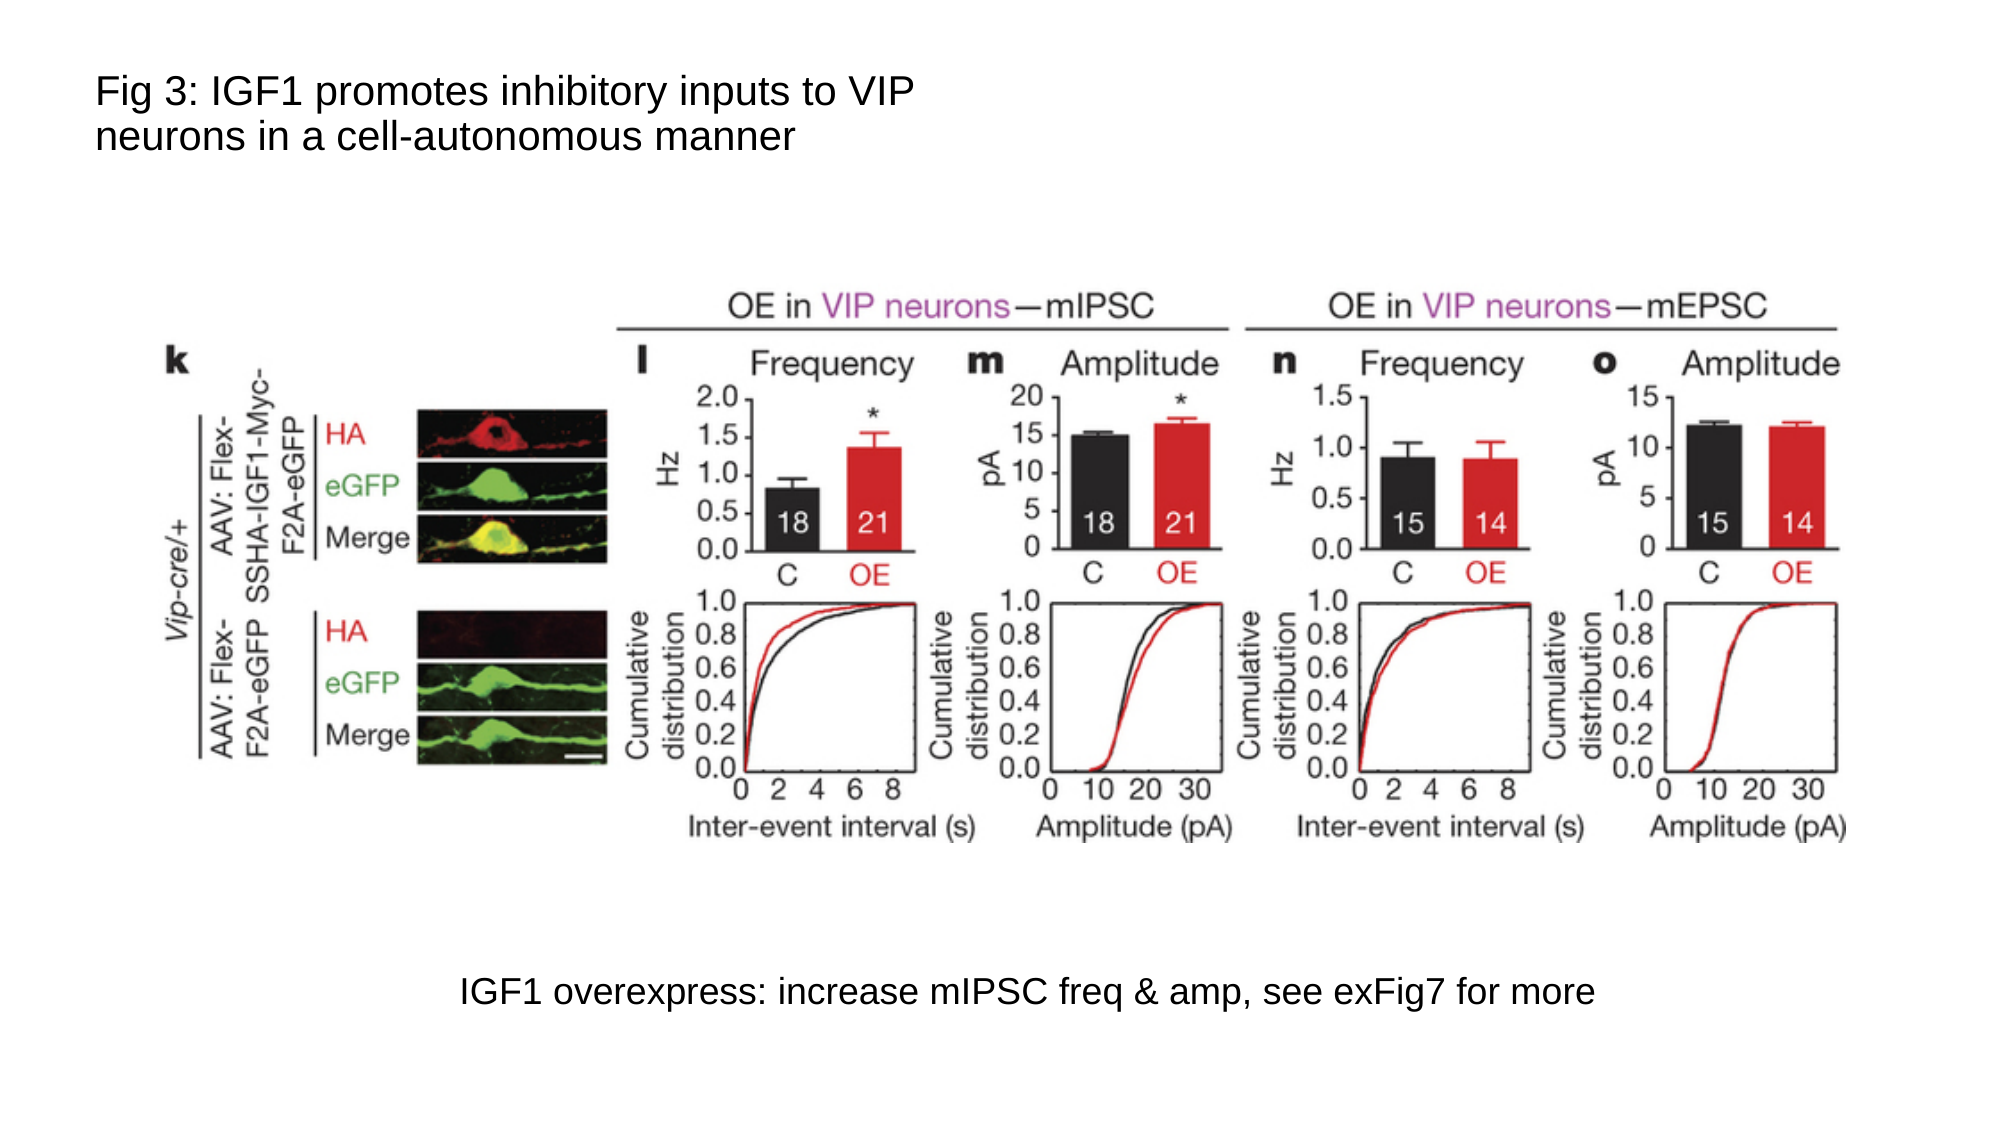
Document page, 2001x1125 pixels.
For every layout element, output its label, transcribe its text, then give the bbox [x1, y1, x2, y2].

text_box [158, 277, 1846, 1021]
title Fig 3: IGF1 promotes inhibitory inputs to VIP neurons in a cell-autonomous manner [80, 5, 948, 223]
